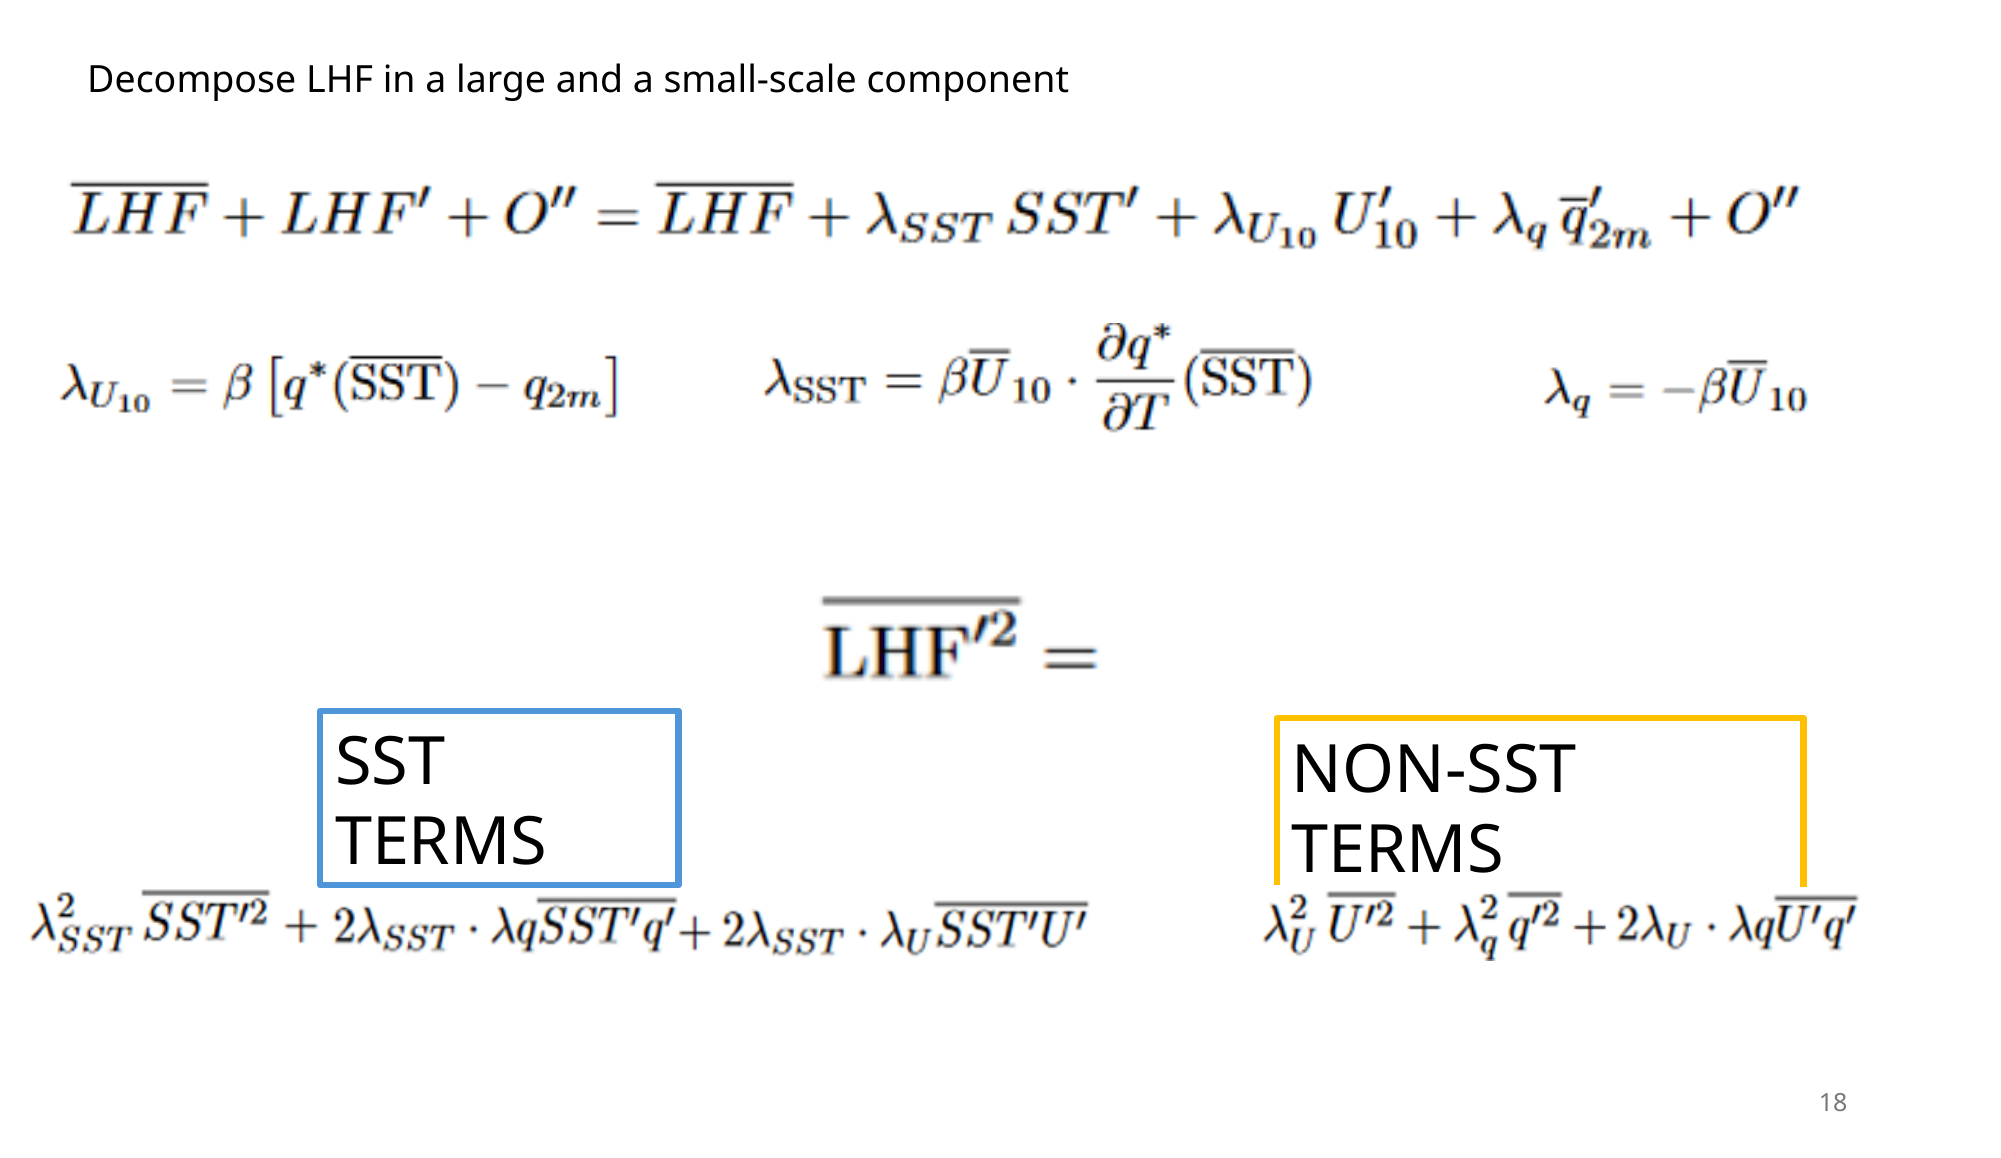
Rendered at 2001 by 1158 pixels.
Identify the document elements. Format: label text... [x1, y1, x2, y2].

text_box SST TERMS [320, 710, 679, 886]
picture [801, 590, 1108, 707]
picture [1497, 345, 1830, 424]
picture [40, 143, 1816, 270]
picture [40, 338, 624, 437]
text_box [1257, 885, 1864, 962]
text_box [23, 888, 1091, 968]
text_box NON-SST TERMS [1276, 718, 1804, 885]
picture [721, 323, 1321, 446]
slide_number 18 [1412, 1072, 1863, 1135]
text_box Decompose LHF in a large and a small-scale component [72, 47, 1513, 108]
